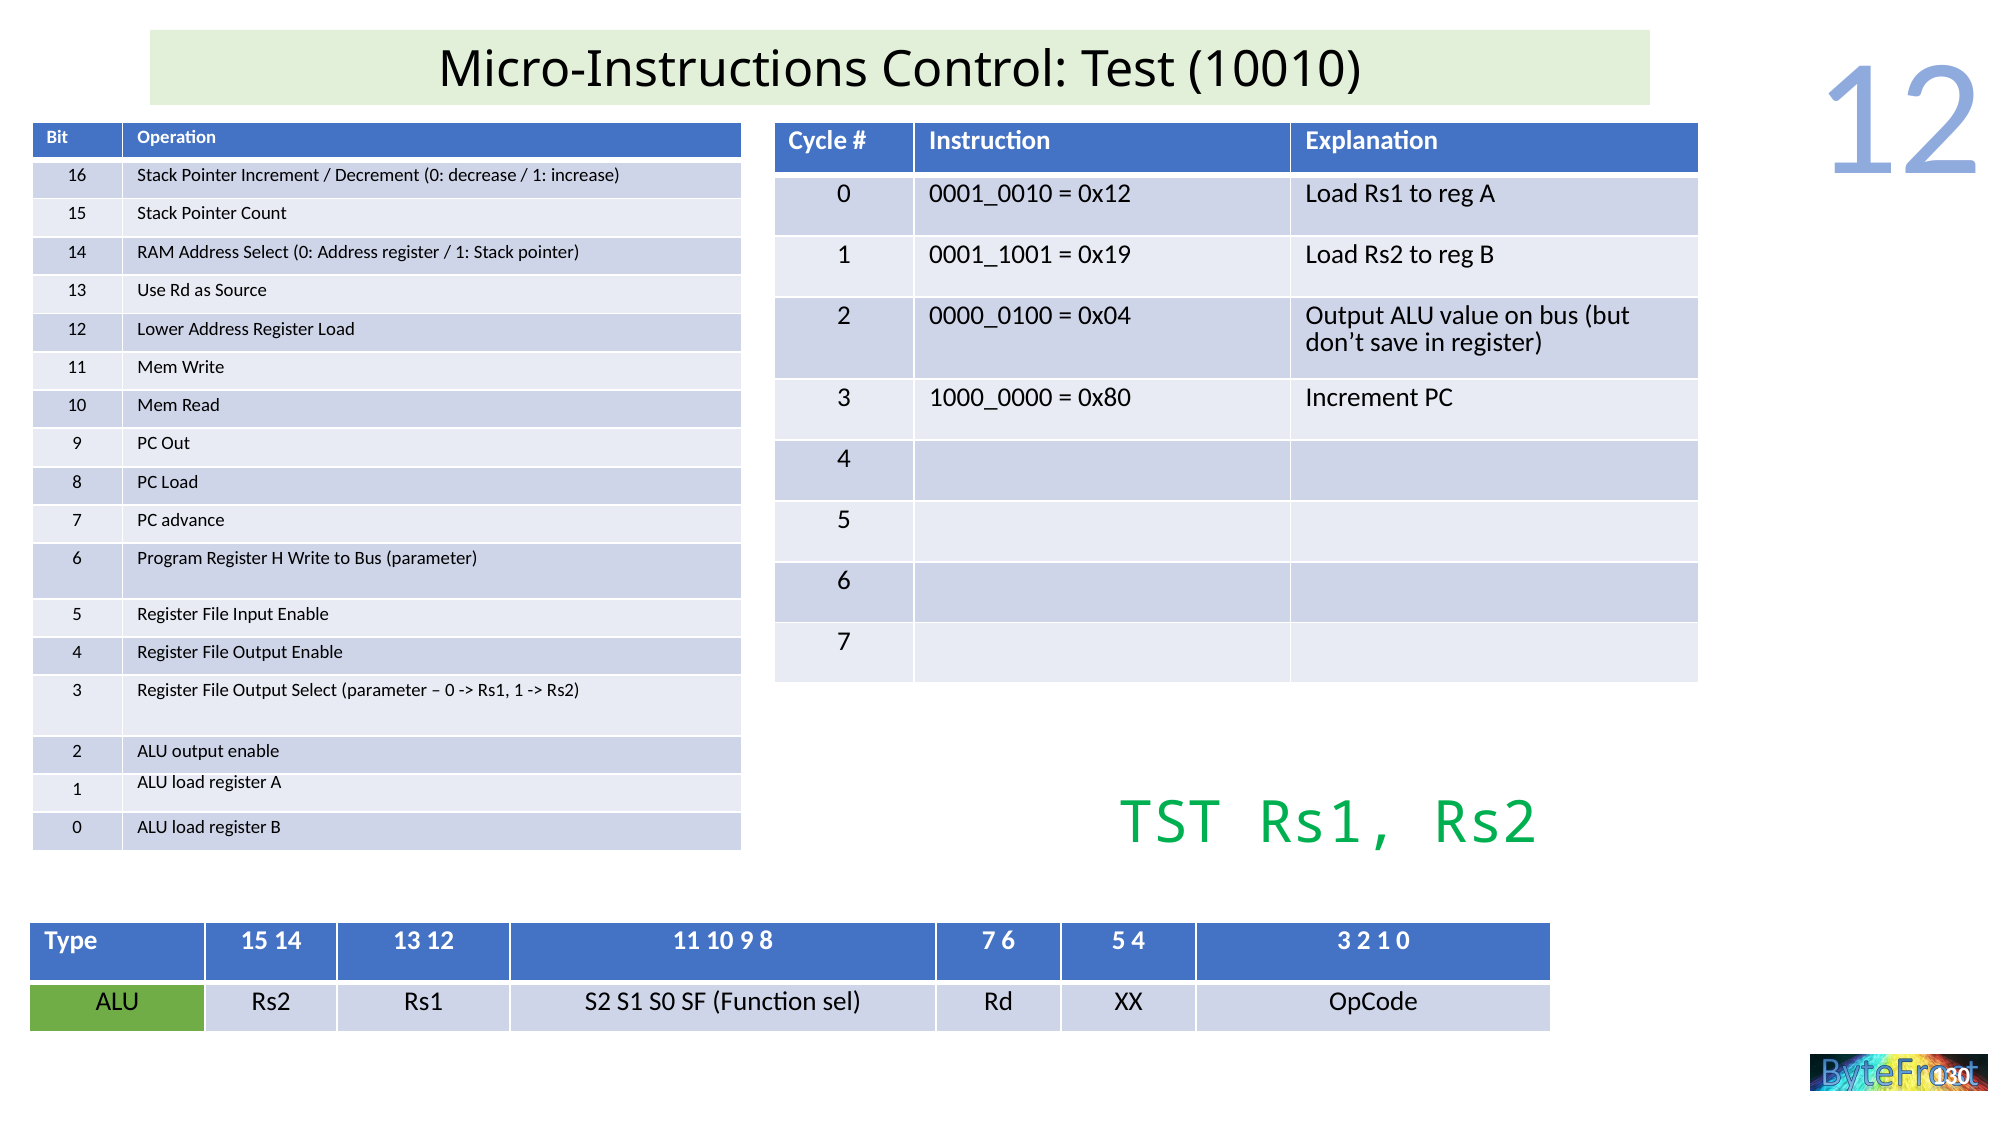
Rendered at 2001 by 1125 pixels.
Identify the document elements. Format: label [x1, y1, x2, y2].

table_cell [123, 506, 741, 542]
table_cell [775, 563, 913, 622]
table_cell [33, 468, 122, 504]
table_header [206, 923, 336, 980]
table_cell [123, 199, 741, 236]
table_cell [123, 813, 741, 850]
table_header [1062, 923, 1195, 980]
table_cell [1291, 563, 1698, 622]
table_header [33, 123, 122, 157]
table_cell [775, 178, 913, 235]
table_header [775, 123, 913, 172]
table_cell [33, 276, 122, 313]
table_cell [1062, 985, 1195, 1031]
table_cell [33, 775, 122, 811]
table_cell [33, 737, 122, 773]
table_cell [123, 468, 741, 504]
table_header [511, 923, 935, 980]
table_cell [33, 600, 122, 636]
table_cell [33, 506, 122, 542]
table_cell [1291, 441, 1698, 500]
table_cell [123, 238, 741, 274]
table_cell [123, 391, 741, 427]
table_cell [33, 391, 122, 427]
table_cell [1291, 237, 1698, 296]
table_cell [915, 563, 1290, 622]
table_cell [33, 544, 122, 598]
table_cell [33, 638, 122, 674]
table_header [1197, 923, 1550, 980]
table_header [123, 123, 741, 157]
table_cell [123, 276, 741, 313]
table_cell [33, 199, 122, 236]
table_cell [123, 775, 741, 811]
table_cell [338, 985, 509, 1031]
picture [1810, 1054, 1988, 1091]
table_cell [1291, 380, 1698, 439]
table_header [30, 923, 204, 980]
table_cell [123, 353, 741, 389]
table_cell [123, 429, 741, 466]
table_cell [775, 237, 913, 296]
table_cell [1291, 178, 1698, 235]
table_cell [915, 502, 1290, 561]
table_cell [123, 314, 741, 351]
table_cell [775, 380, 913, 439]
table_cell [123, 600, 741, 636]
table_cell [511, 985, 935, 1031]
table_header [1291, 123, 1698, 172]
table_cell [915, 237, 1290, 296]
table_cell [123, 737, 741, 773]
text_box [1068, 776, 1553, 862]
table_cell [775, 441, 913, 500]
table_cell [775, 502, 913, 561]
table_cell [1291, 623, 1698, 682]
table_cell [33, 314, 122, 351]
table_cell [775, 623, 913, 682]
table_header [915, 123, 1290, 172]
table_cell [123, 544, 741, 598]
table_cell [915, 441, 1290, 500]
table_cell [1291, 298, 1698, 378]
table_cell [33, 676, 122, 735]
table_cell [30, 985, 204, 1031]
table_cell [915, 298, 1290, 378]
table_cell [1291, 502, 1698, 561]
table_cell [915, 380, 1290, 439]
table_cell [915, 178, 1290, 235]
table_header [937, 923, 1060, 980]
table_cell [206, 985, 336, 1031]
table_cell [33, 163, 122, 198]
table_header [338, 923, 509, 980]
table_cell [123, 163, 741, 198]
text_box [1799, 0, 1999, 215]
table_cell [33, 429, 122, 466]
table_cell [775, 298, 913, 378]
table_cell [937, 985, 1060, 1031]
table_cell [33, 238, 122, 274]
text_box [1535, 1044, 1986, 1105]
table_cell [915, 623, 1290, 682]
table_cell [123, 676, 741, 735]
table_cell [33, 813, 122, 850]
table_cell [1197, 985, 1550, 1031]
table_cell [33, 353, 122, 389]
title [150, 29, 1650, 105]
table_cell [123, 638, 741, 674]
